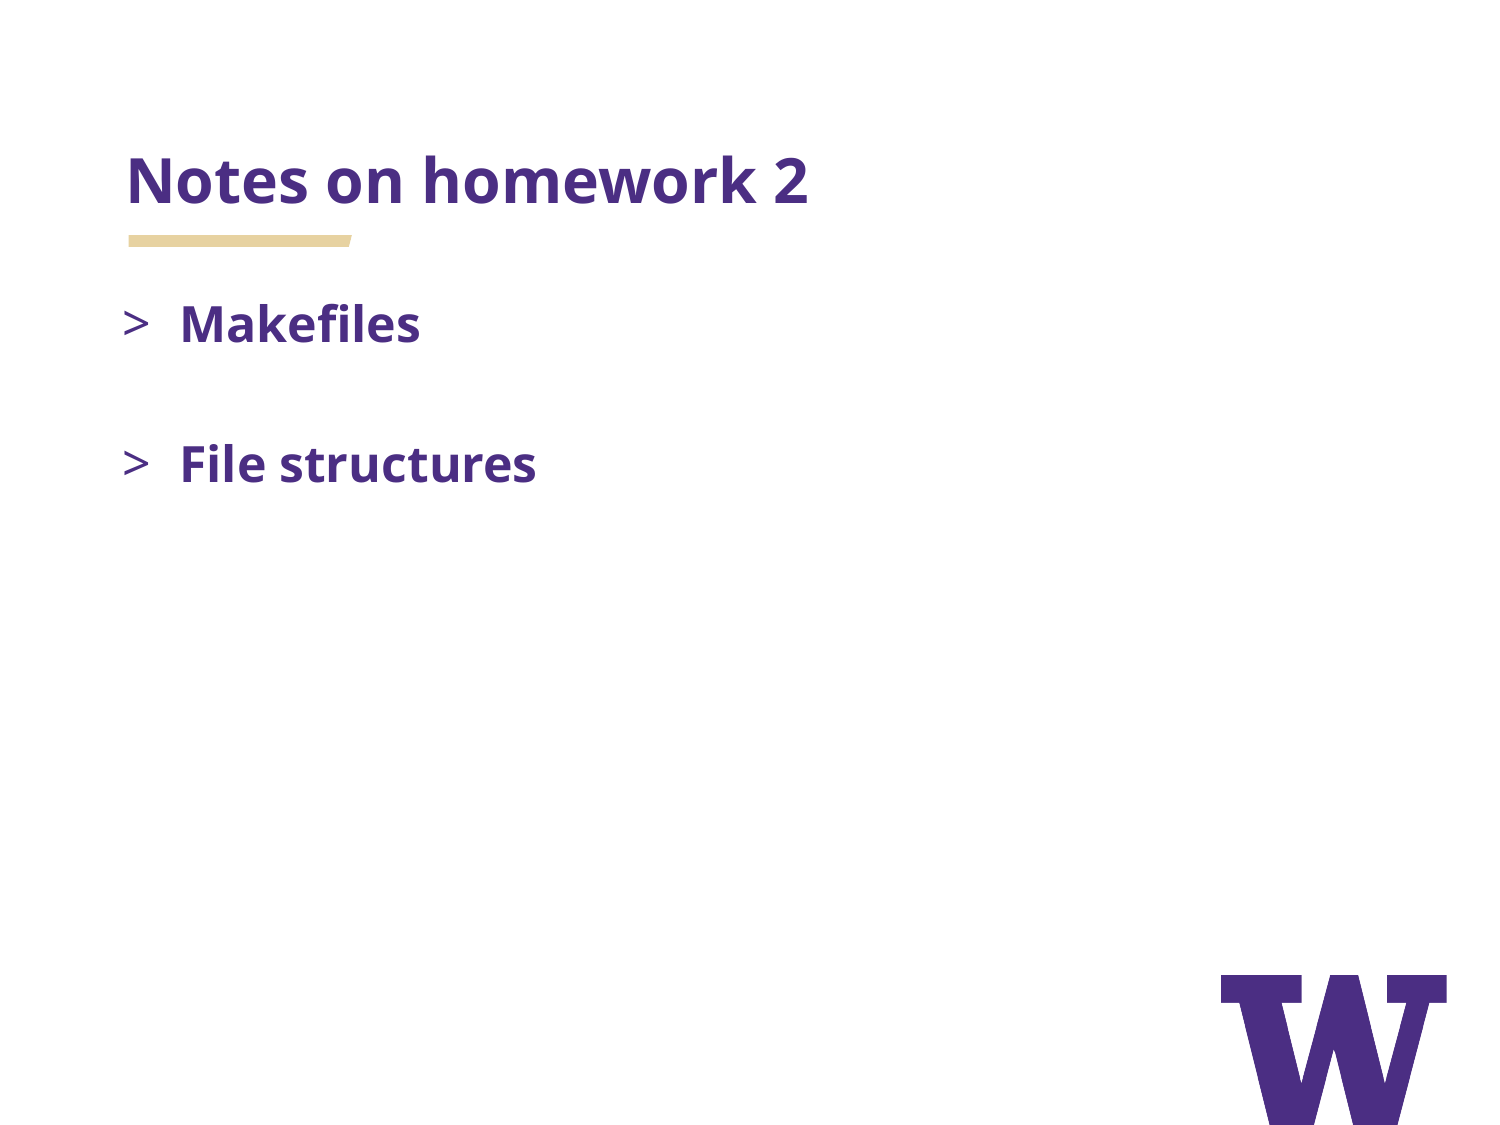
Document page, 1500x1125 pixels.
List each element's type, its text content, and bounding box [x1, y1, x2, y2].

picture [1221, 975, 1447, 1125]
picture [128, 235, 352, 247]
title Notes on homework 2 [110, 60, 1453, 224]
list Makefiles File structures [108, 284, 1453, 944]
